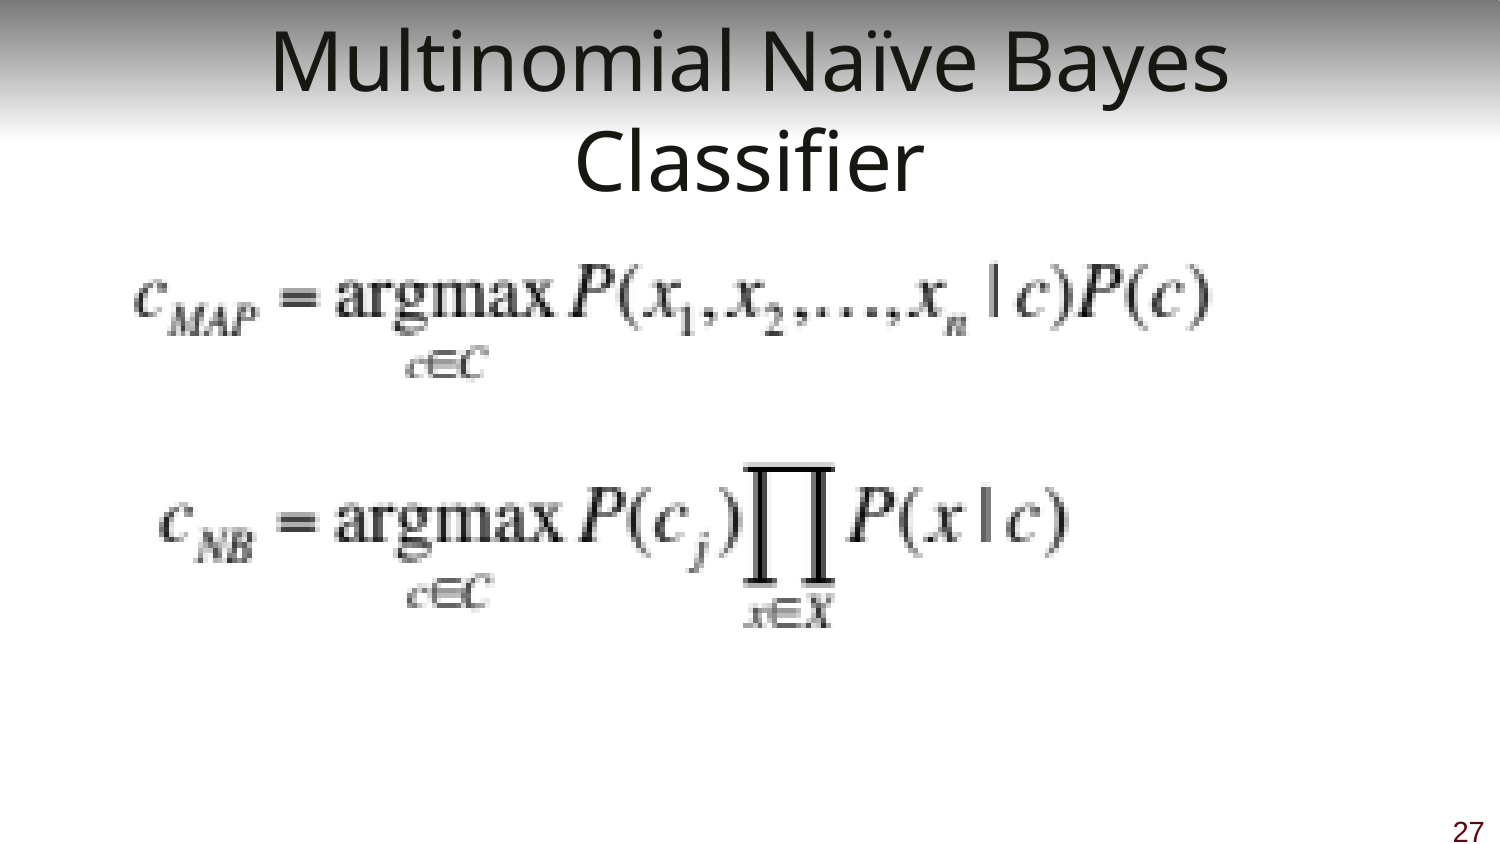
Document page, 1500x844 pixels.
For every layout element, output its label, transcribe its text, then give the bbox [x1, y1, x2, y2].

slide_number 27 [1424, 806, 1500, 844]
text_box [124, 246, 1215, 389]
title Multinomial Naïve Bayes Classifier [125, 46, 1375, 169]
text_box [149, 447, 1075, 635]
